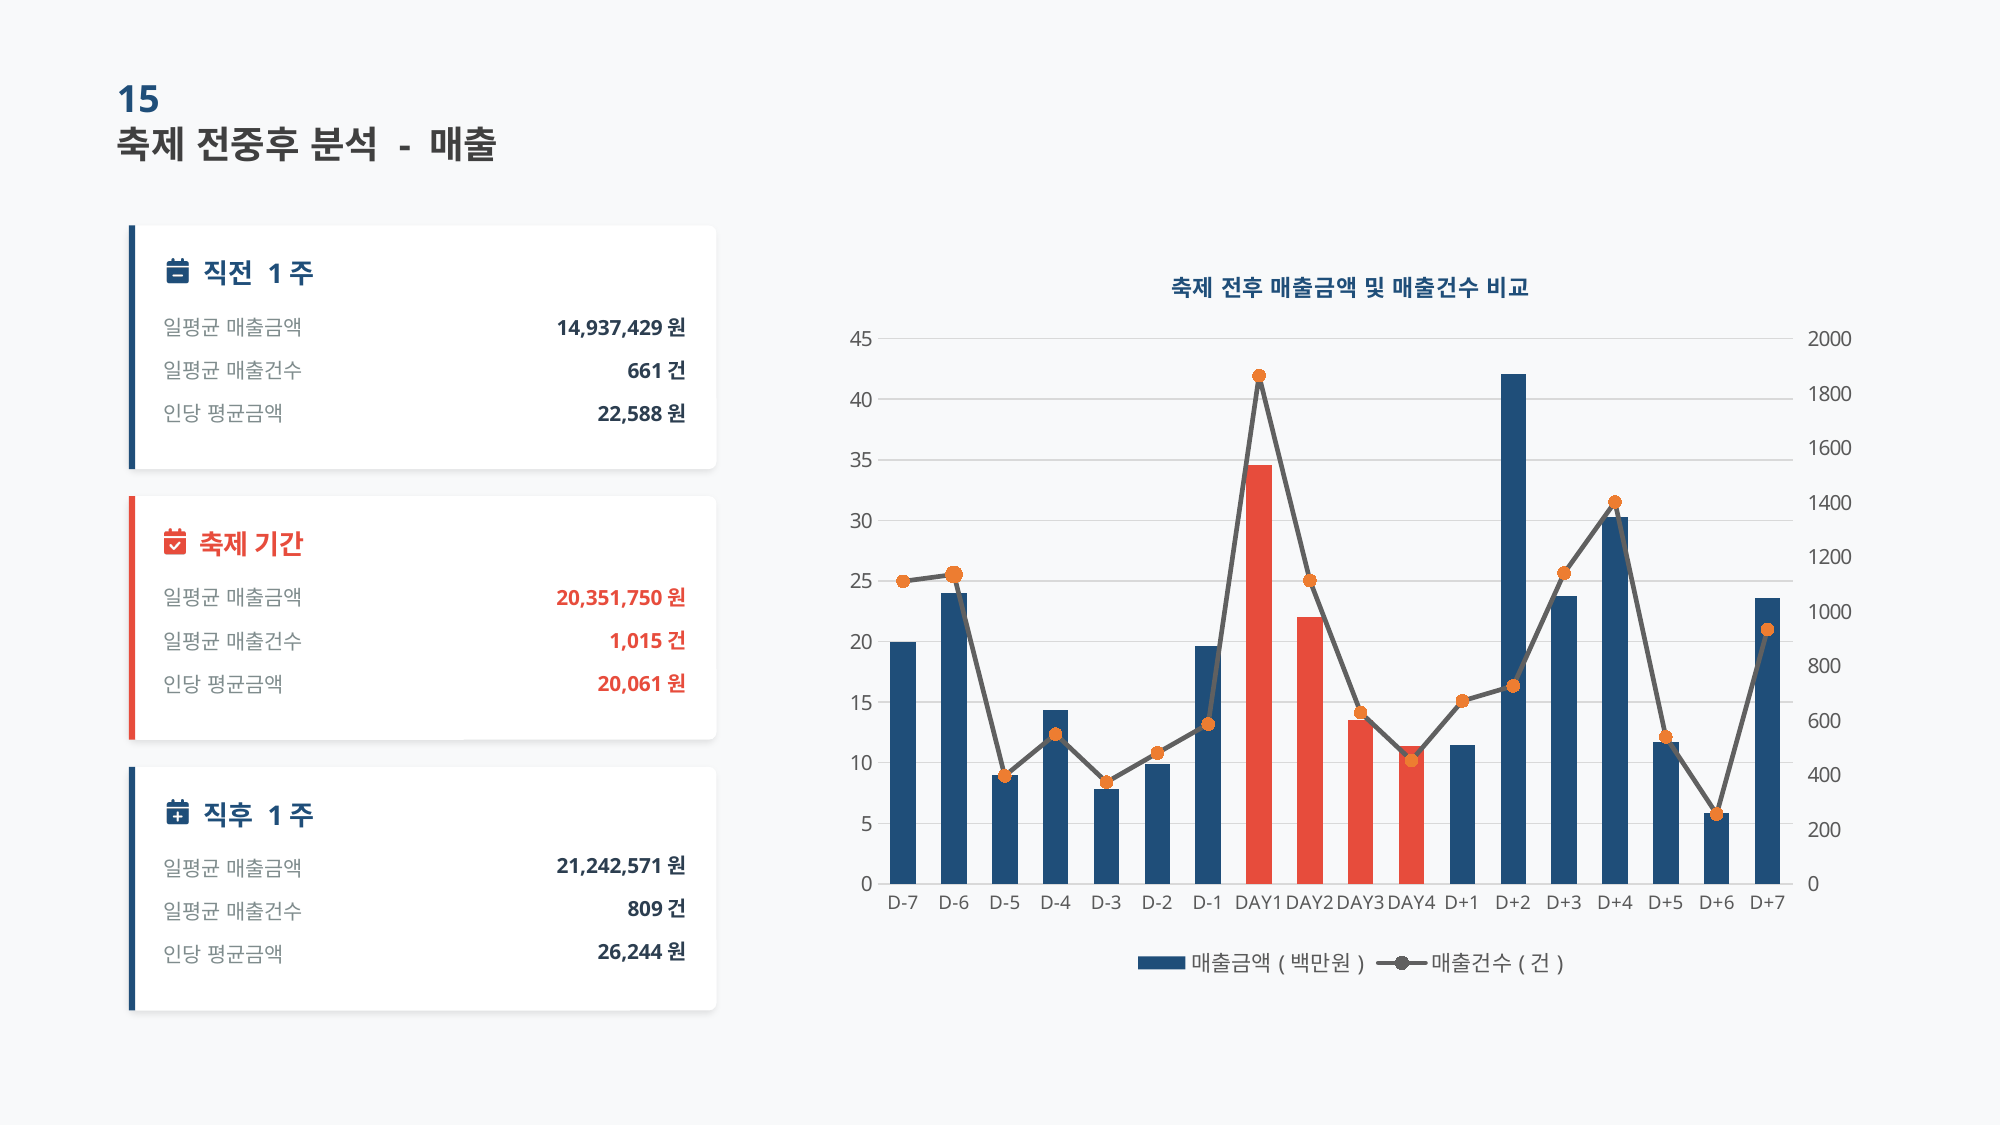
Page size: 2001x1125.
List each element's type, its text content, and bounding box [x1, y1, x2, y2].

text_box 일평균 매출건수 [163, 894, 381, 928]
text_box 일평균 매출금액 [163, 310, 396, 344]
text_box 일평균 매출건수 [163, 624, 347, 658]
text_box 14,937,429원 [460, 310, 687, 344]
text_box [128, 225, 136, 470]
text_box 1,015건 [517, 623, 687, 657]
text_box 일평균 매출금액 [163, 851, 381, 885]
text_box 15 [116, 66, 796, 129]
text_box [136, 496, 717, 740]
picture [163, 526, 187, 556]
text_box 직후 1주 [203, 794, 618, 834]
text_box 26,244원 [478, 934, 687, 968]
text_box 축제 전중후 분석 - 매출 [116, 112, 941, 175]
text_box [128, 766, 136, 1011]
text_box [136, 225, 717, 470]
picture [163, 256, 192, 285]
text_box 22,588원 [478, 396, 687, 430]
text_box [128, 496, 136, 740]
text_box 20,351,750원 [517, 580, 687, 614]
picture [163, 797, 192, 826]
text_box [136, 766, 717, 1011]
text_box 일평균 매출건수 [163, 353, 386, 387]
text_box 인당 평균금액 [163, 667, 324, 701]
text_box 인당 평균금액 [163, 938, 324, 971]
text_box 축제 기간 [199, 524, 330, 564]
text_box 직전 1주 [203, 253, 579, 293]
text_box 661건 [478, 353, 687, 387]
text_box 809건 [478, 891, 687, 925]
text_box 21,242,571원 [460, 848, 687, 882]
text_box 20,061원 [503, 666, 687, 700]
chart [828, 241, 1873, 984]
text_box 일평균 매출금액 [163, 581, 386, 614]
text_box 인당 평균금액 [163, 396, 324, 430]
